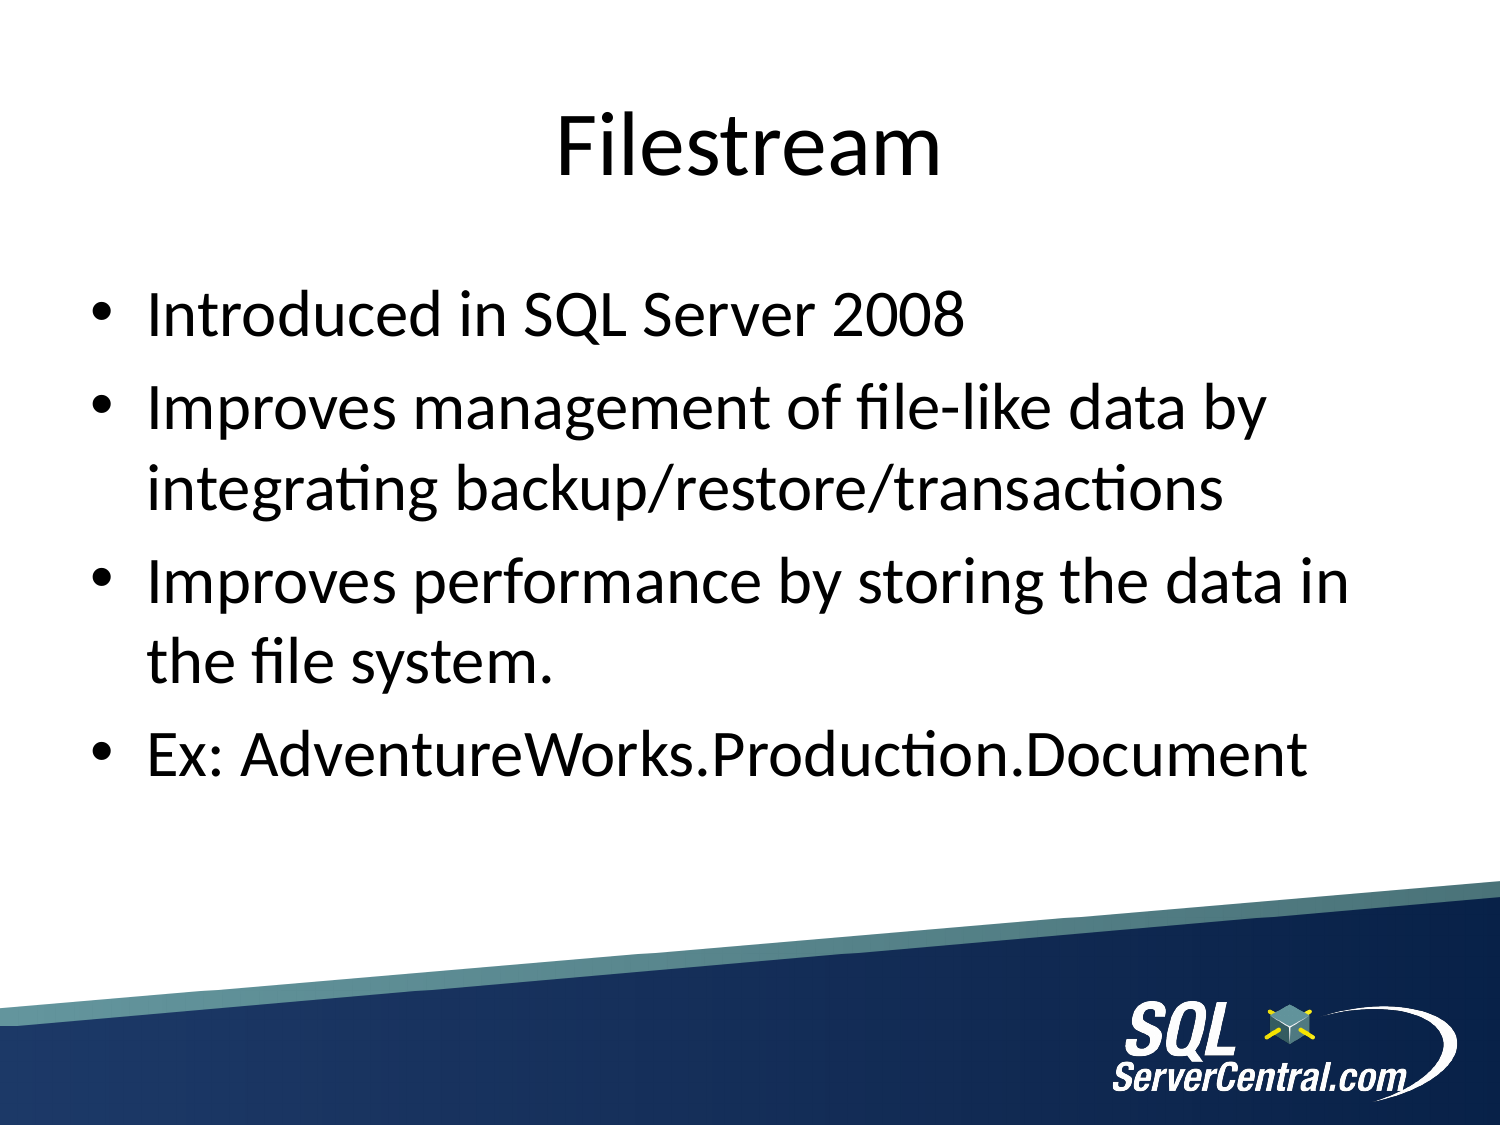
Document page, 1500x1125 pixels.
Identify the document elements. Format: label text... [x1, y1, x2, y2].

picture [0, 881, 1500, 1125]
list Introduced in SQL Server 2008 Improves management of file-like data by integrating backup/restore/transactions Improves performance by storing the data in the file system. Ex: AdventureWorks.Production.Document [75, 262, 1425, 879]
title Filestream [75, 45, 1425, 233]
